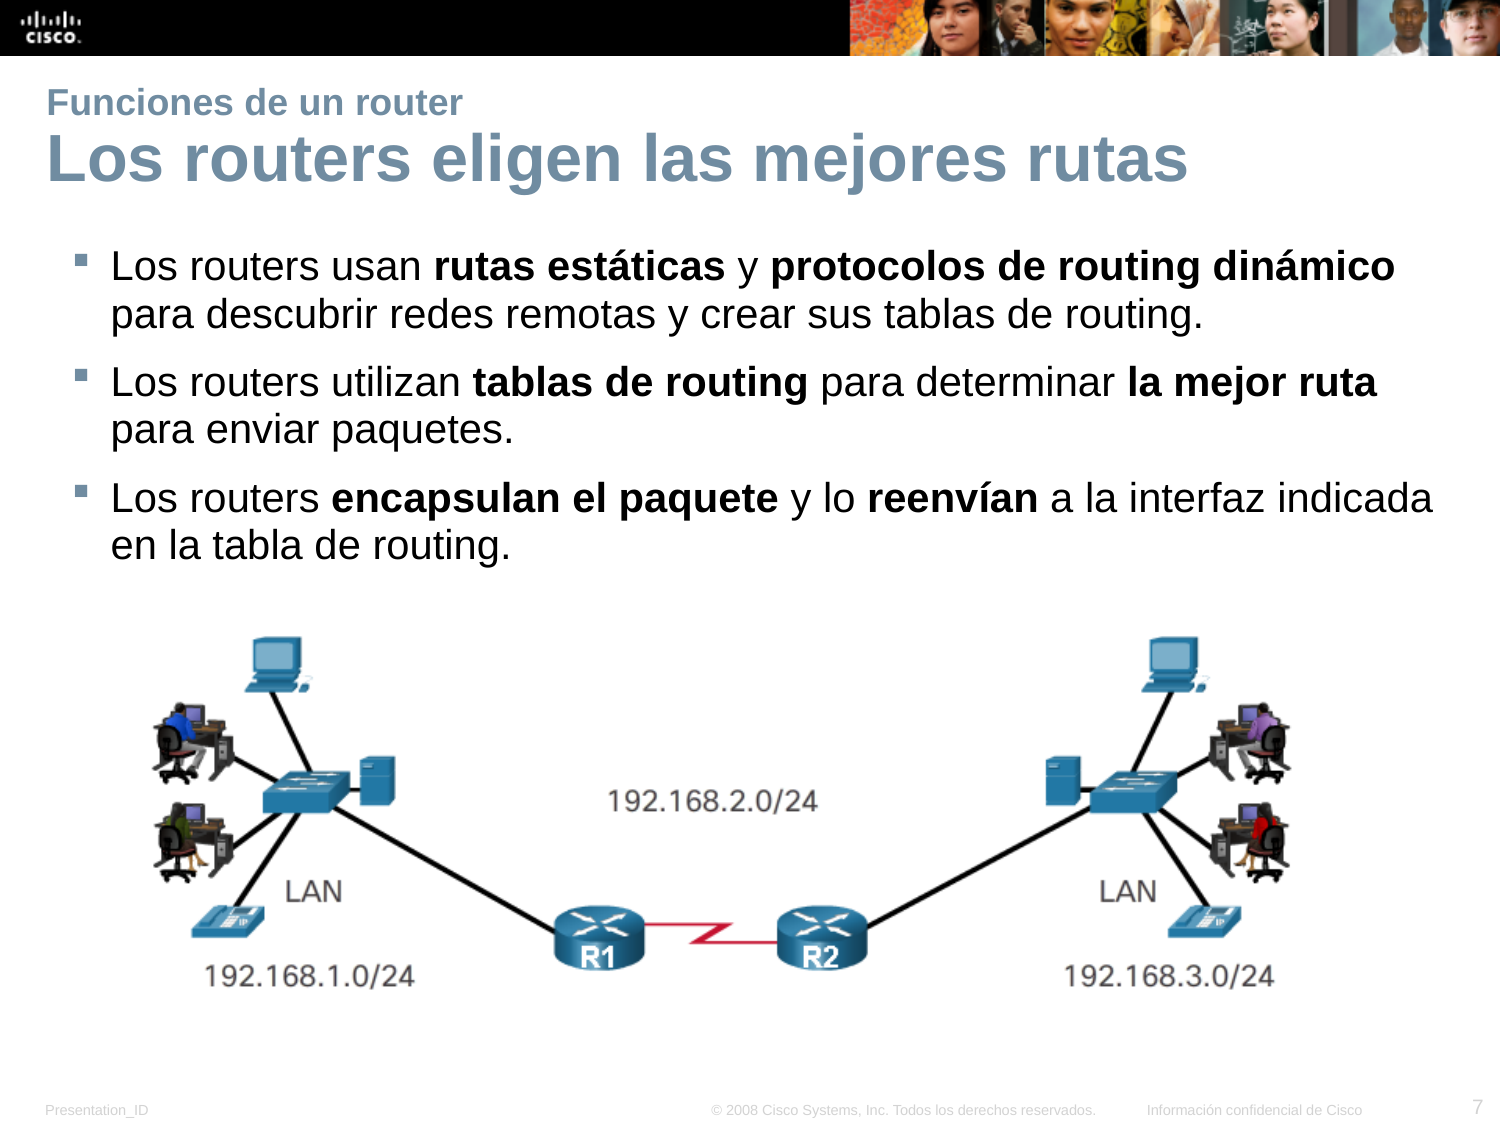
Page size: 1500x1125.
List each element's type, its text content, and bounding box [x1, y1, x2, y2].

picture [0, 0, 1500, 56]
title Funciones de un router Los routers eligen las mejores rutas [33, 64, 1370, 203]
picture [137, 611, 1362, 1062]
list Los routers usan rutas estáticas y protocolos de routing dinámico para descubrir redes remotas y crear sus tablas de routing. Los routers utilizan tablas de routing para determinar la mejor ruta para enviar paquetes. Los routers encapsulan el paquete y lo reenvían a la interfaz indicada en la tabla de routing. [58, 235, 1466, 612]
